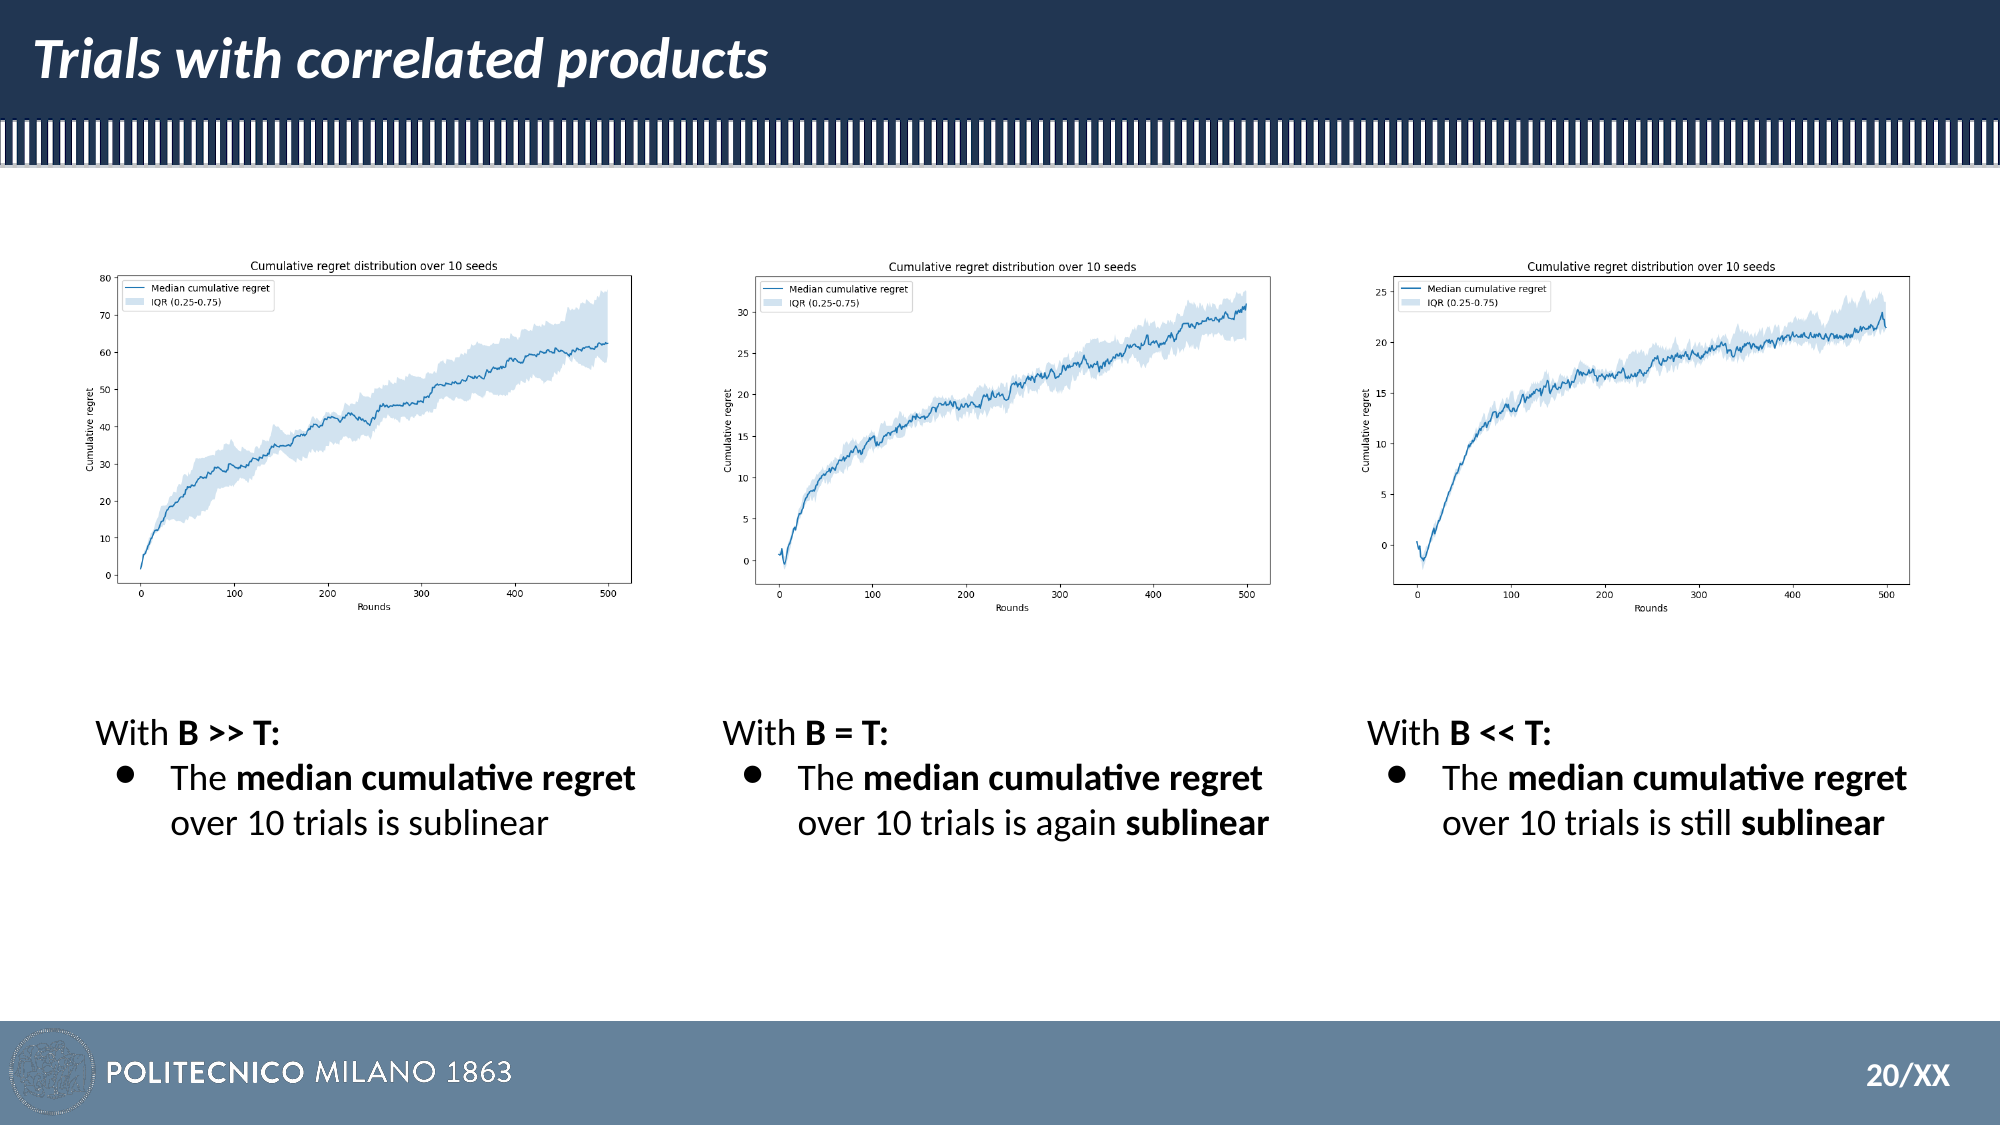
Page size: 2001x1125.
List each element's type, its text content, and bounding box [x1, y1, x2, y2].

picture [1351, 255, 1928, 618]
text_box With B = T: The median cumulative regret over 10 trials is again sublinear [707, 700, 1293, 851]
title Trials with correlated products [17, 14, 1161, 104]
text_box With B << T: The median cumulative regret over 10 trials is still sublinear [1352, 700, 1937, 851]
picture [715, 255, 1284, 618]
slide_number 20/XX [1806, 1043, 1966, 1104]
picture [0, 1021, 2000, 1125]
picture [80, 256, 649, 617]
text_box With B >> T: The median cumulative regret over 10 trials is sublinear [80, 700, 665, 851]
picture [0, 0, 2000, 168]
